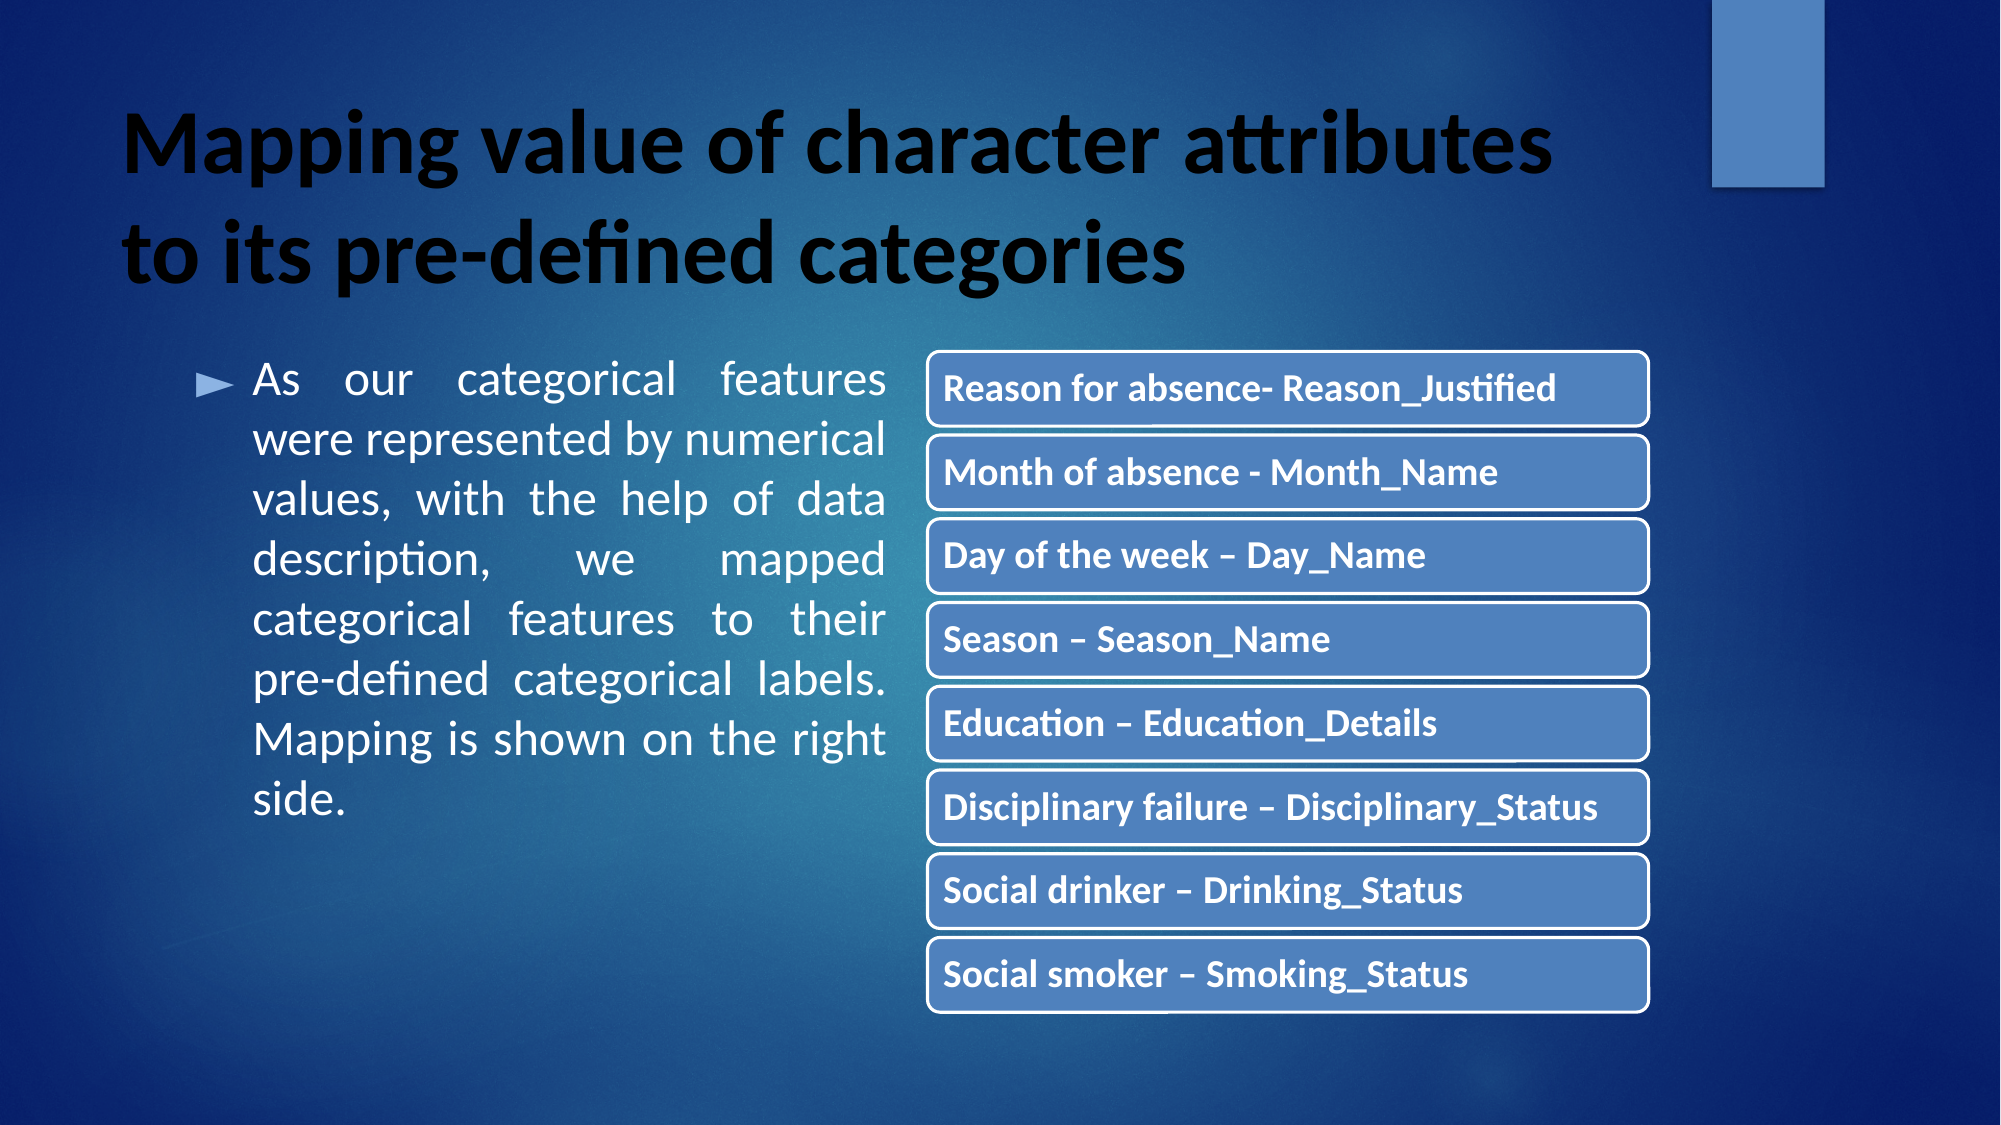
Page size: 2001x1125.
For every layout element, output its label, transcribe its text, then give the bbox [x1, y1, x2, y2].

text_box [927, 351, 1649, 1013]
list As our categorical features were represented by numerical values, with the help of data description, we mapped categorical features to their pre-defined categorical labels. Mapping is shown on the right side. [181, 338, 903, 1027]
title Mapping value of character attributes to its pre-defined categories [106, 74, 1649, 304]
picture [0, 0, 2001, 1125]
